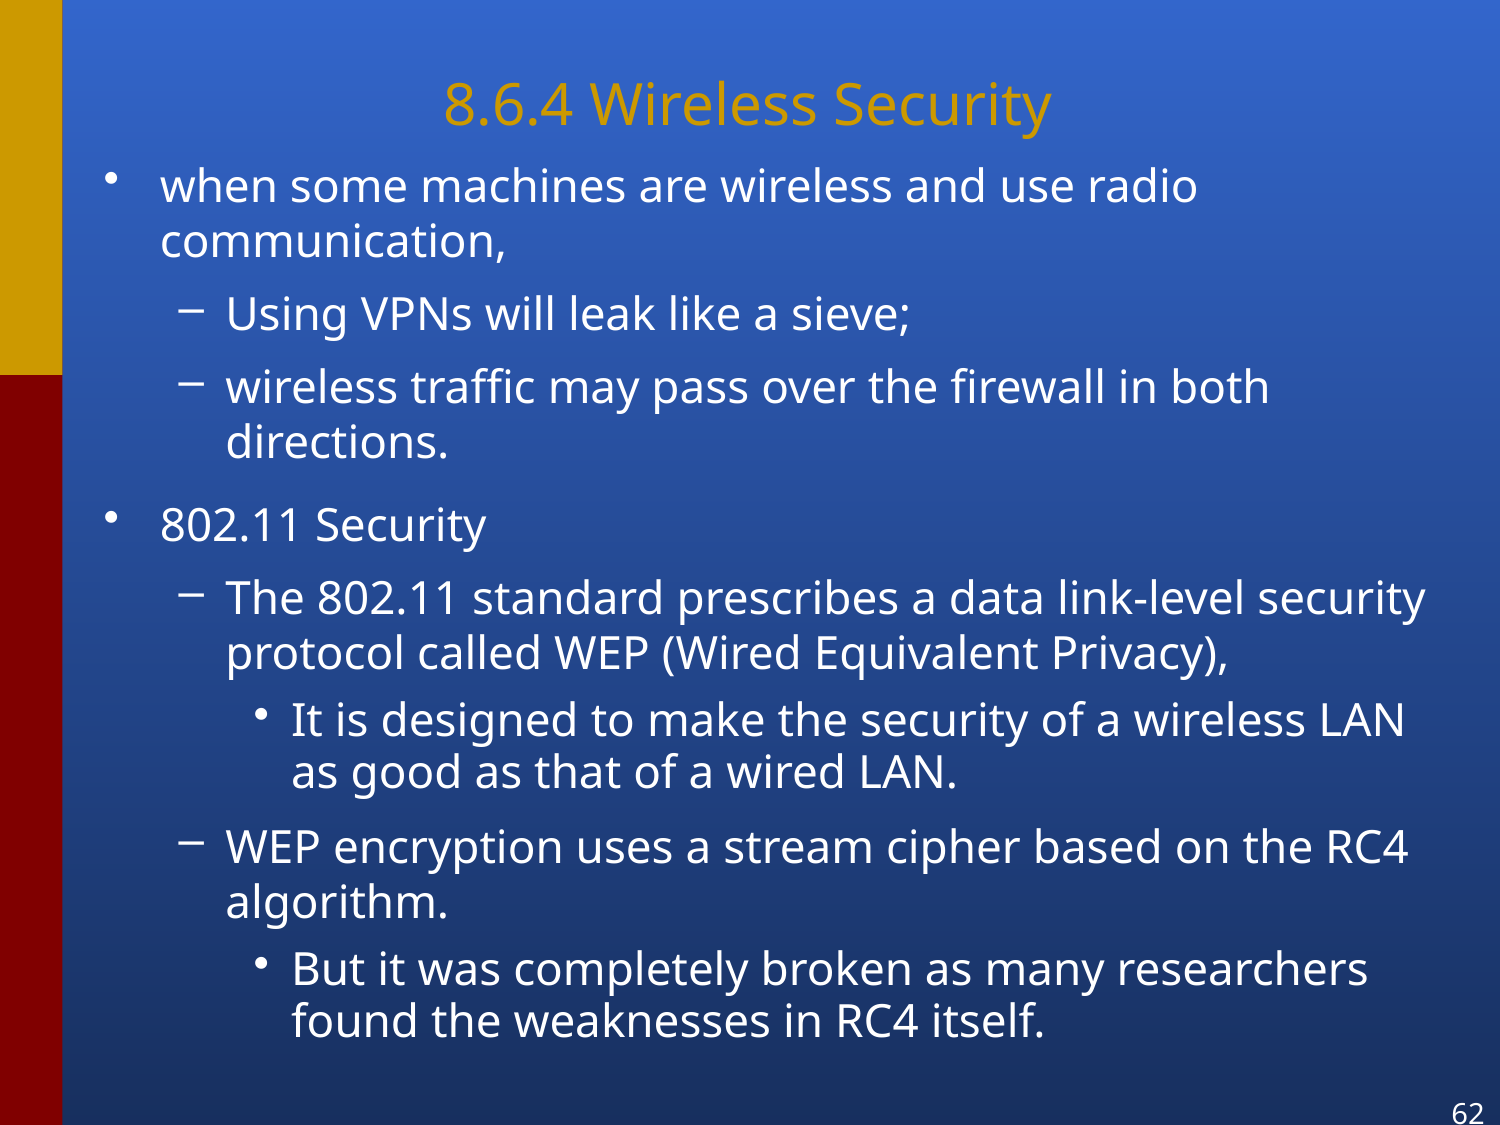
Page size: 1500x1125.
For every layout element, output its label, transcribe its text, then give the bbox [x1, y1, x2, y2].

list when some machines are wireless and use radio communication, Using VPNs will leak like a sieve; wireless traffic may pass over the firewall in both directions. 802.11 Security The 802.11 standard prescribes a data link-level security protocol called WEP (Wired Equivalent Privacy), It is designed to make the security of a wireless LAN as good as that of a wired LAN. WEP encryption uses a stream cipher based on the RC4 algorithm. But it was completely broken as many researchers found the weaknesses in RC4 itself. [88, 148, 1447, 837]
slide_number 62 [1187, 1087, 1500, 1125]
title 8.6.4 Wireless Security [147, 42, 1348, 148]
